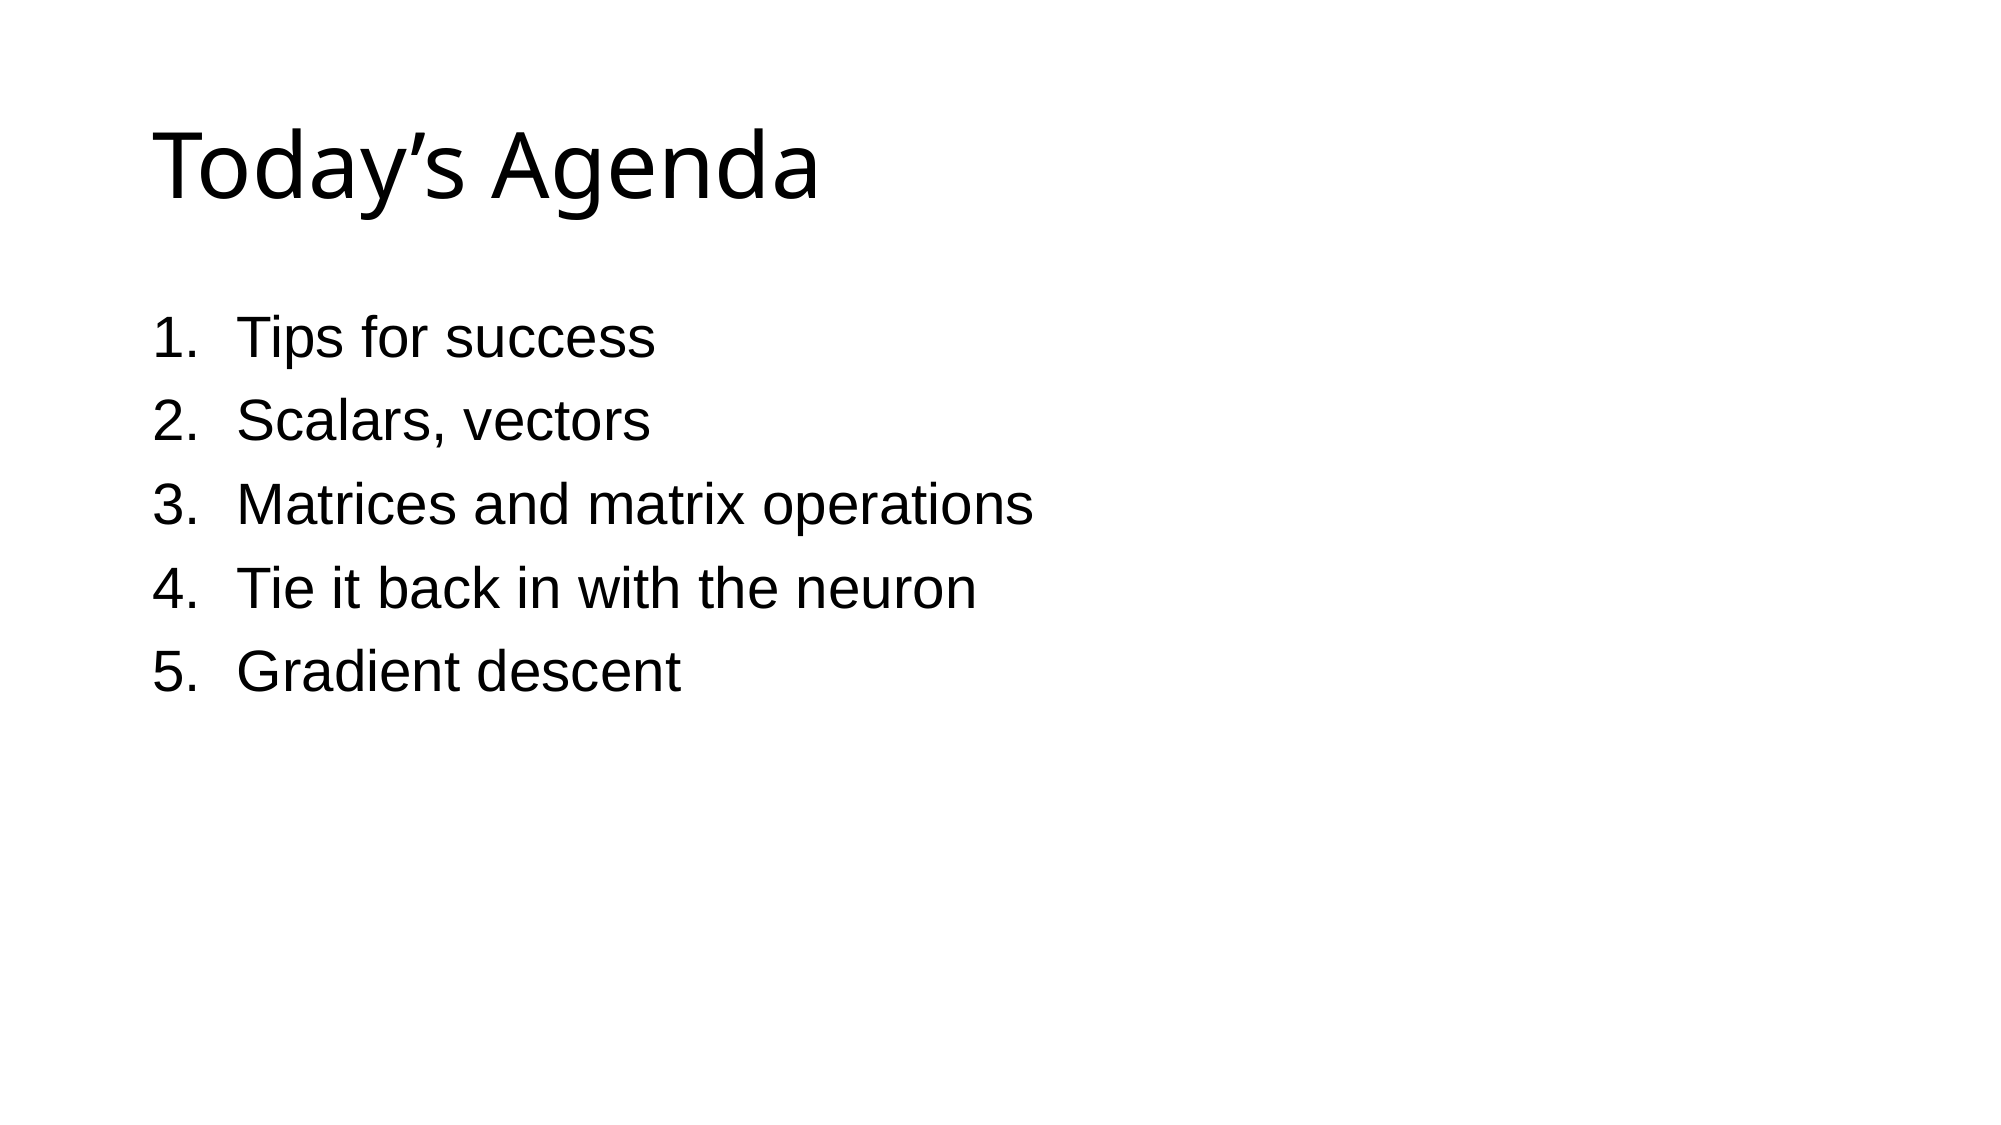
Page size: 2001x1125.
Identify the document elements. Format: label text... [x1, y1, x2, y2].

list Tips for success Scalars, vectors Matrices and matrix operations Tie it back in with the neuron Gradient descent [137, 299, 1863, 1014]
title Today’s Agenda [137, 59, 1863, 278]
